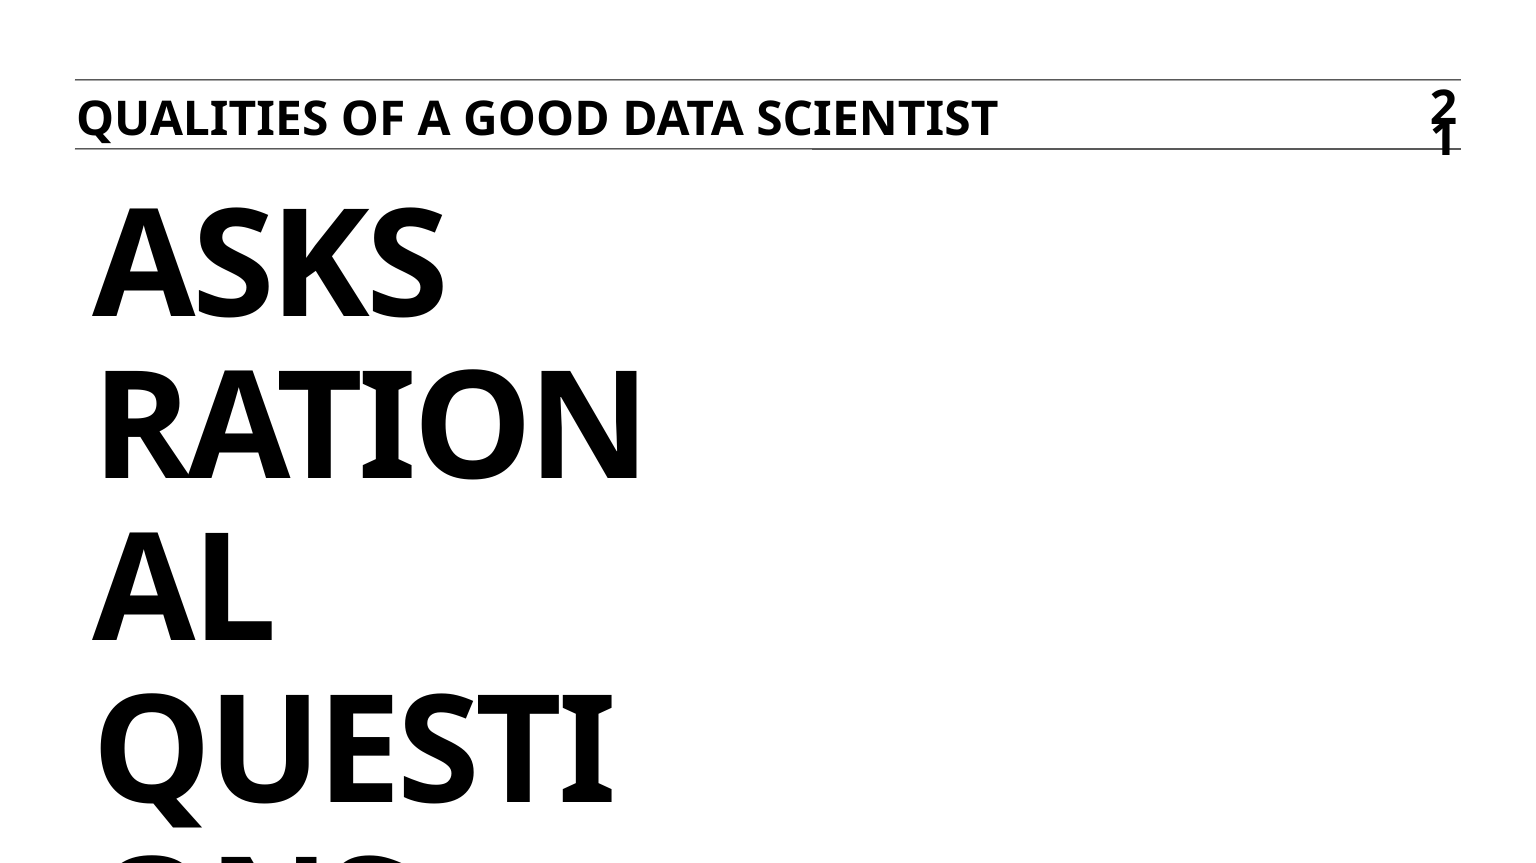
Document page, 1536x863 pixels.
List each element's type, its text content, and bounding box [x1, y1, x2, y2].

list Qualities of a good data scientist [60, 86, 1111, 137]
title Asks Rational Questions [82, 181, 718, 792]
slide_number 21 [1419, 92, 1461, 144]
